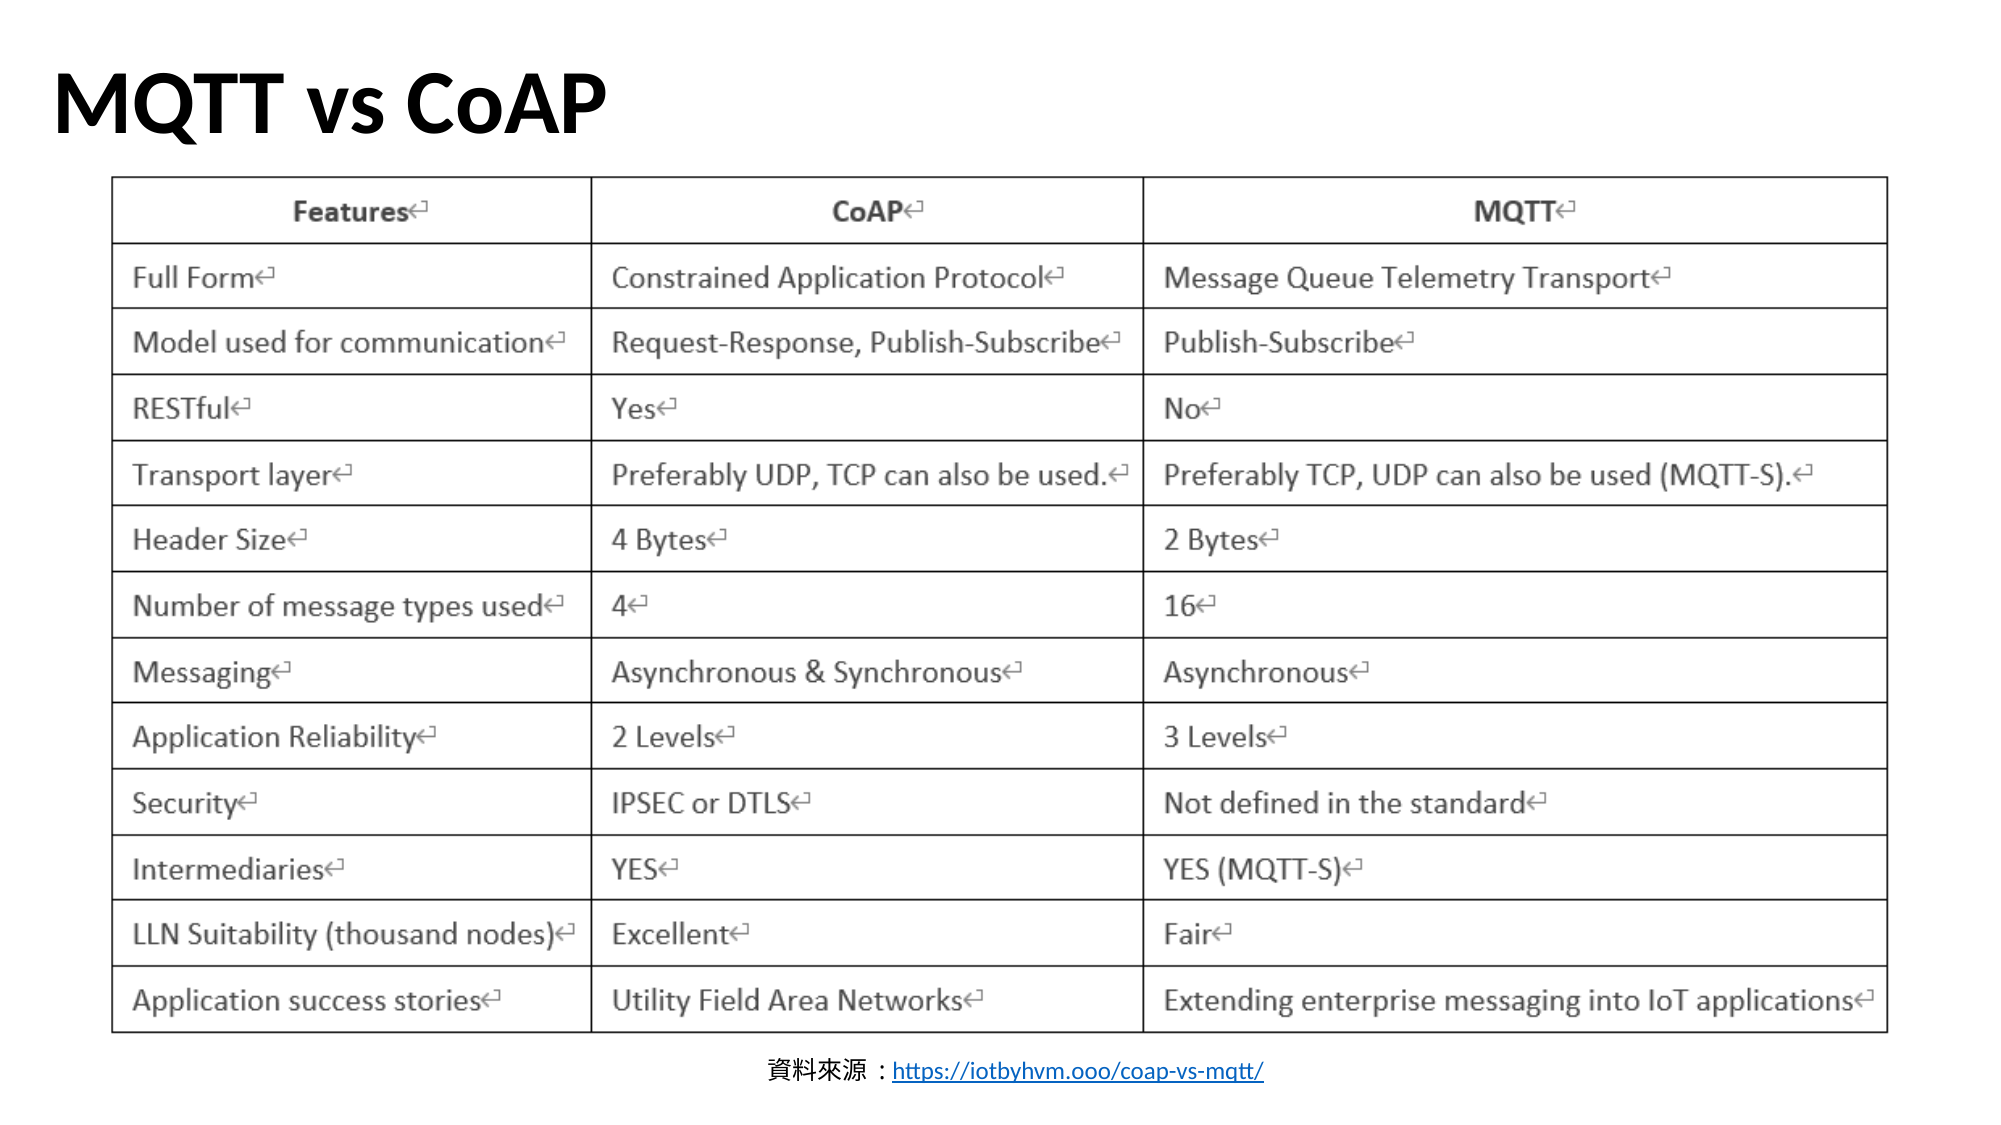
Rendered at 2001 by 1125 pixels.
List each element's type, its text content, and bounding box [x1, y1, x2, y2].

text_box 資料來源 : https://iotbyhvm.ooo/coap-vs-mqtt/ [752, 1047, 1280, 1092]
picture [110, 175, 1890, 1035]
title MQTT vs CoAP [37, 32, 1969, 176]
